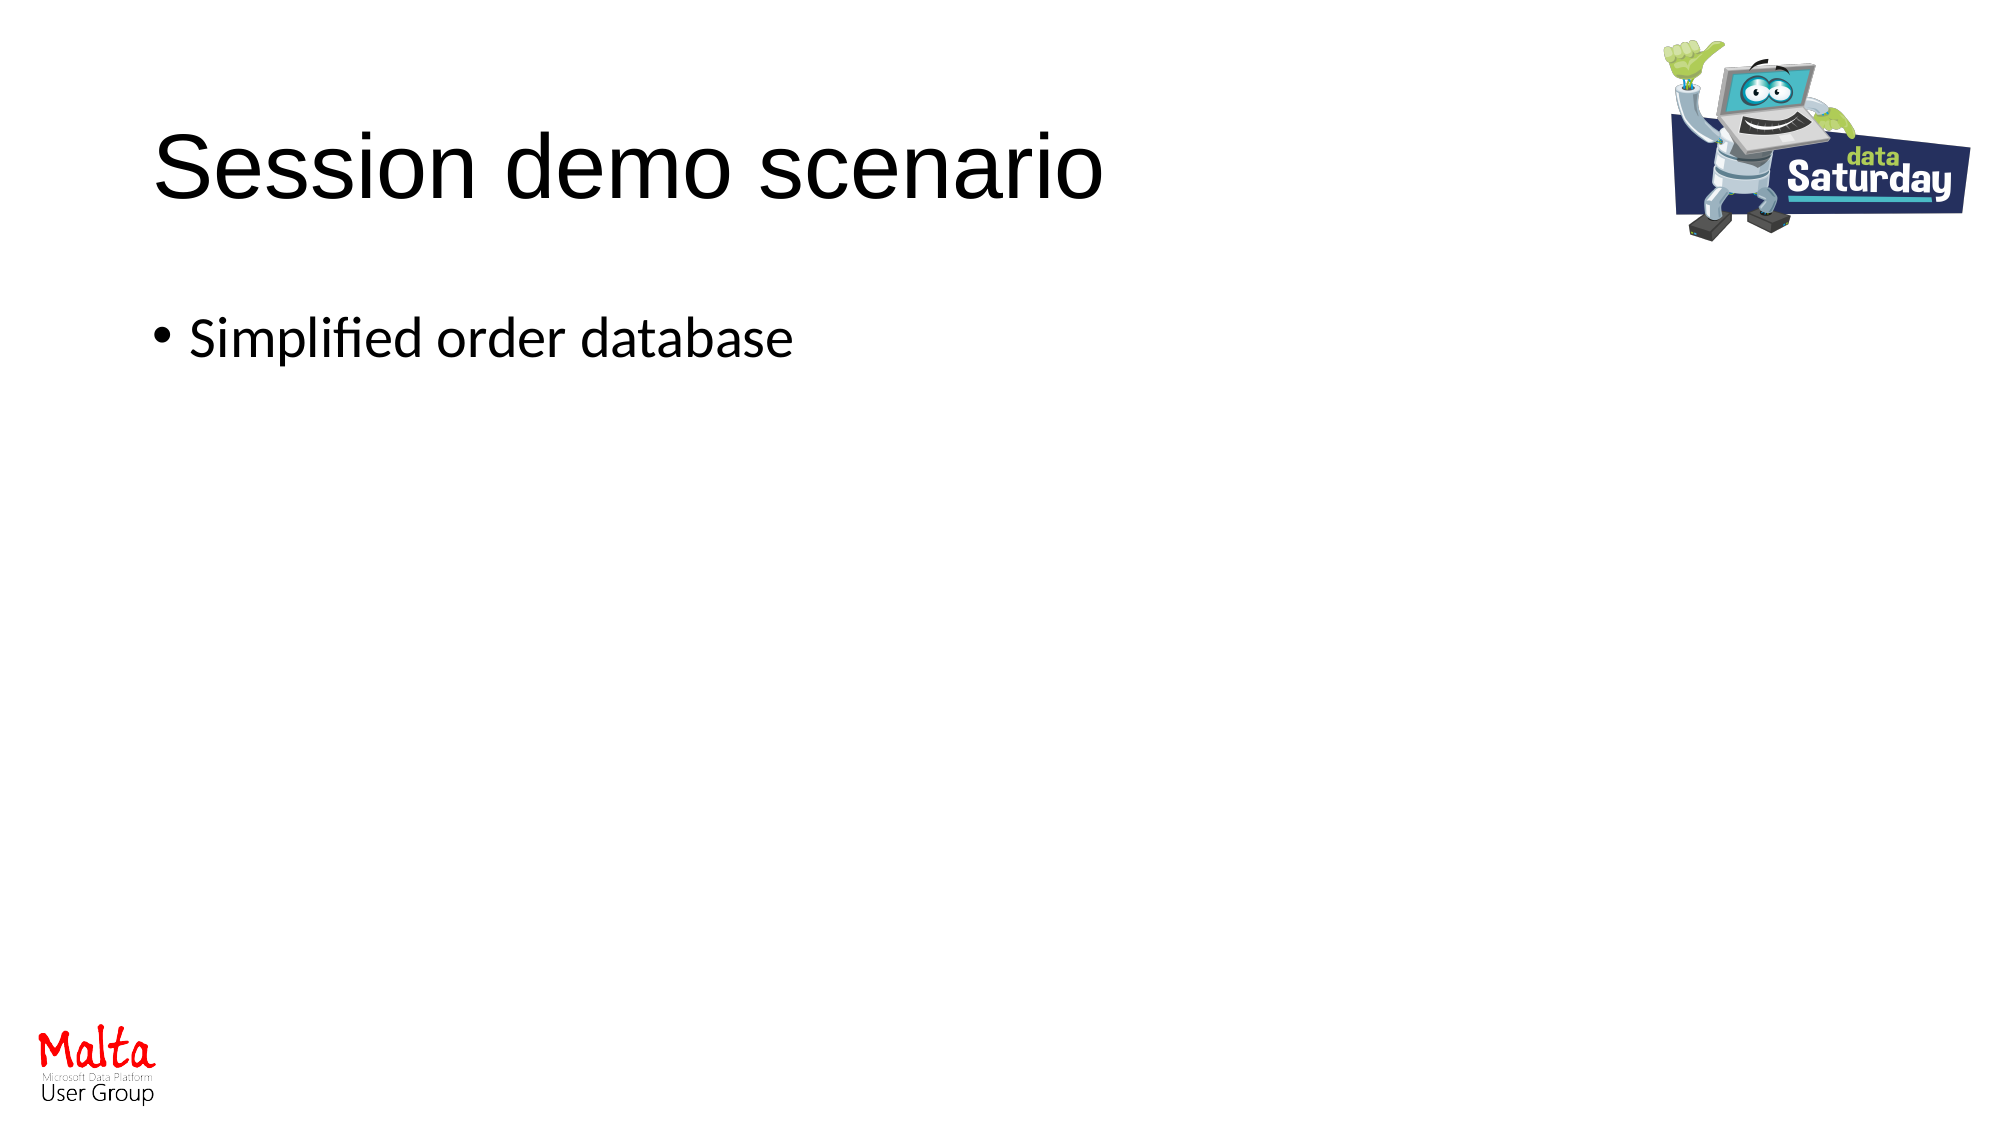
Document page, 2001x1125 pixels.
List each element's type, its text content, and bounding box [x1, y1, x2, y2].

list Simplified order database [137, 299, 1863, 1014]
picture [0, 999, 187, 1125]
picture [1606, 22, 2001, 264]
title Session demo scenario [137, 59, 1629, 278]
